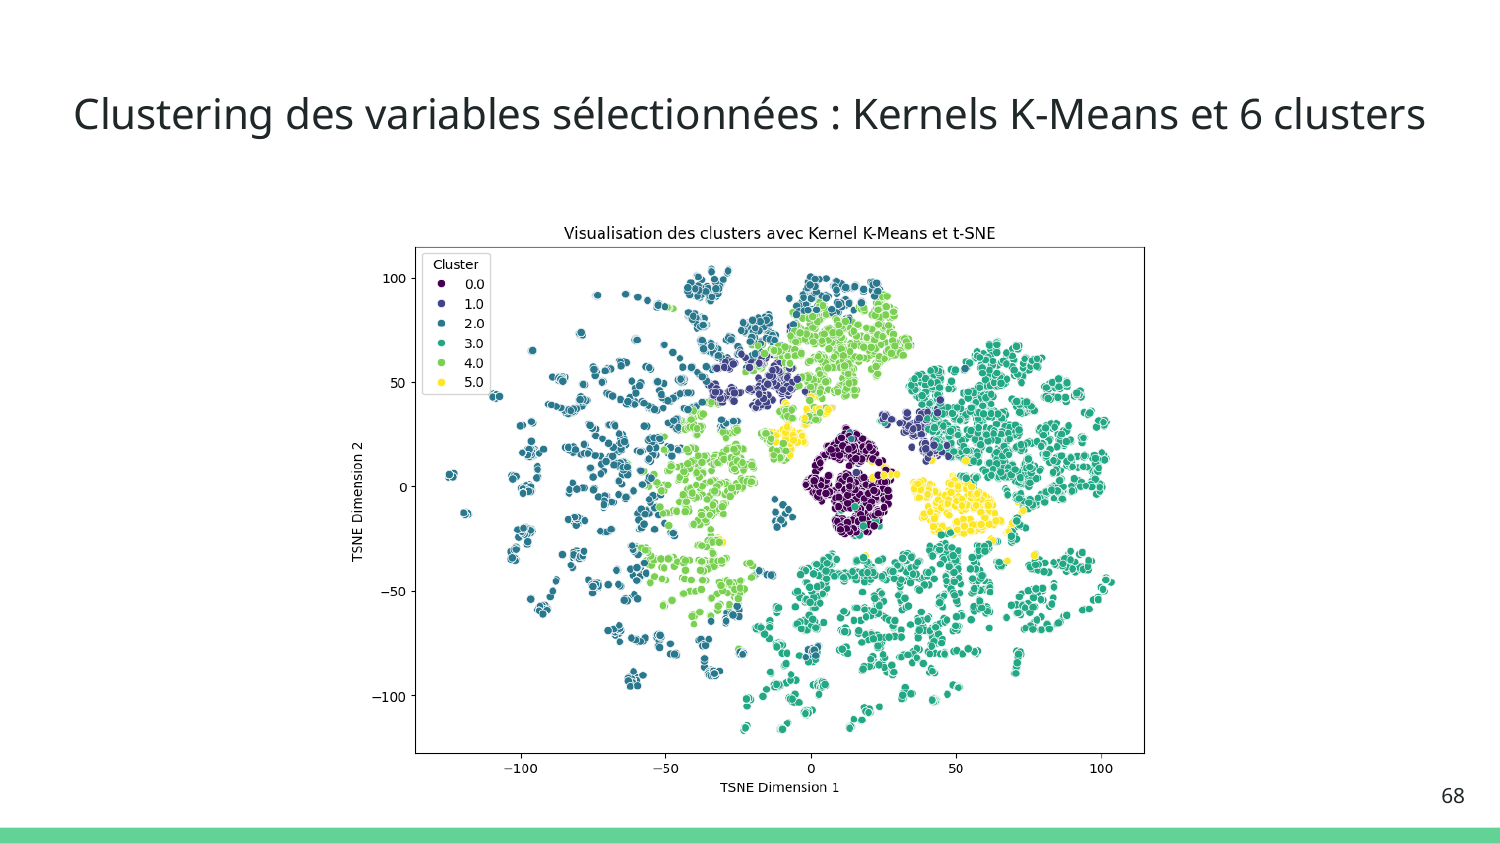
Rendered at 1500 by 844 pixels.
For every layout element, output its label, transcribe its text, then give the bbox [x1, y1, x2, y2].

picture [335, 215, 1164, 800]
slide_number ‹#› [1389, 764, 1480, 830]
title Clustering des variables sélectionnées : Kernels K-Means et 6 clusters [51, 72, 1449, 167]
